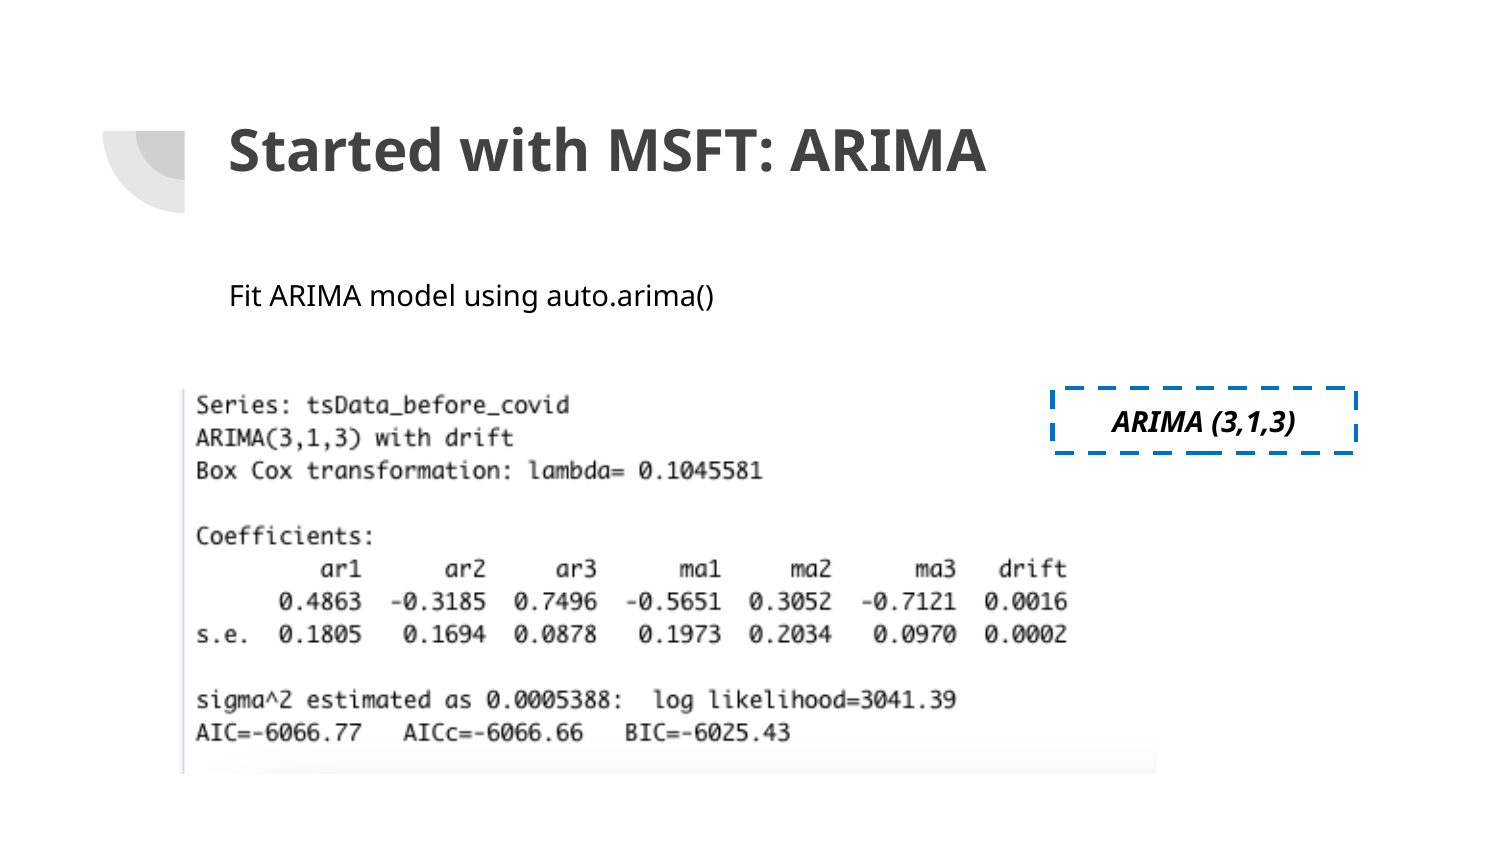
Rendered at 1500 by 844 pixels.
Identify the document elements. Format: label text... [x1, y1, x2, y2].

text_box Fit ARIMA model using auto.arima() [213, 262, 844, 327]
picture [179, 389, 1157, 774]
title Started with MSFT: ARIMA [213, 98, 1368, 263]
text_box ARIMA (3,1,3) [1154, 387, 1356, 453]
